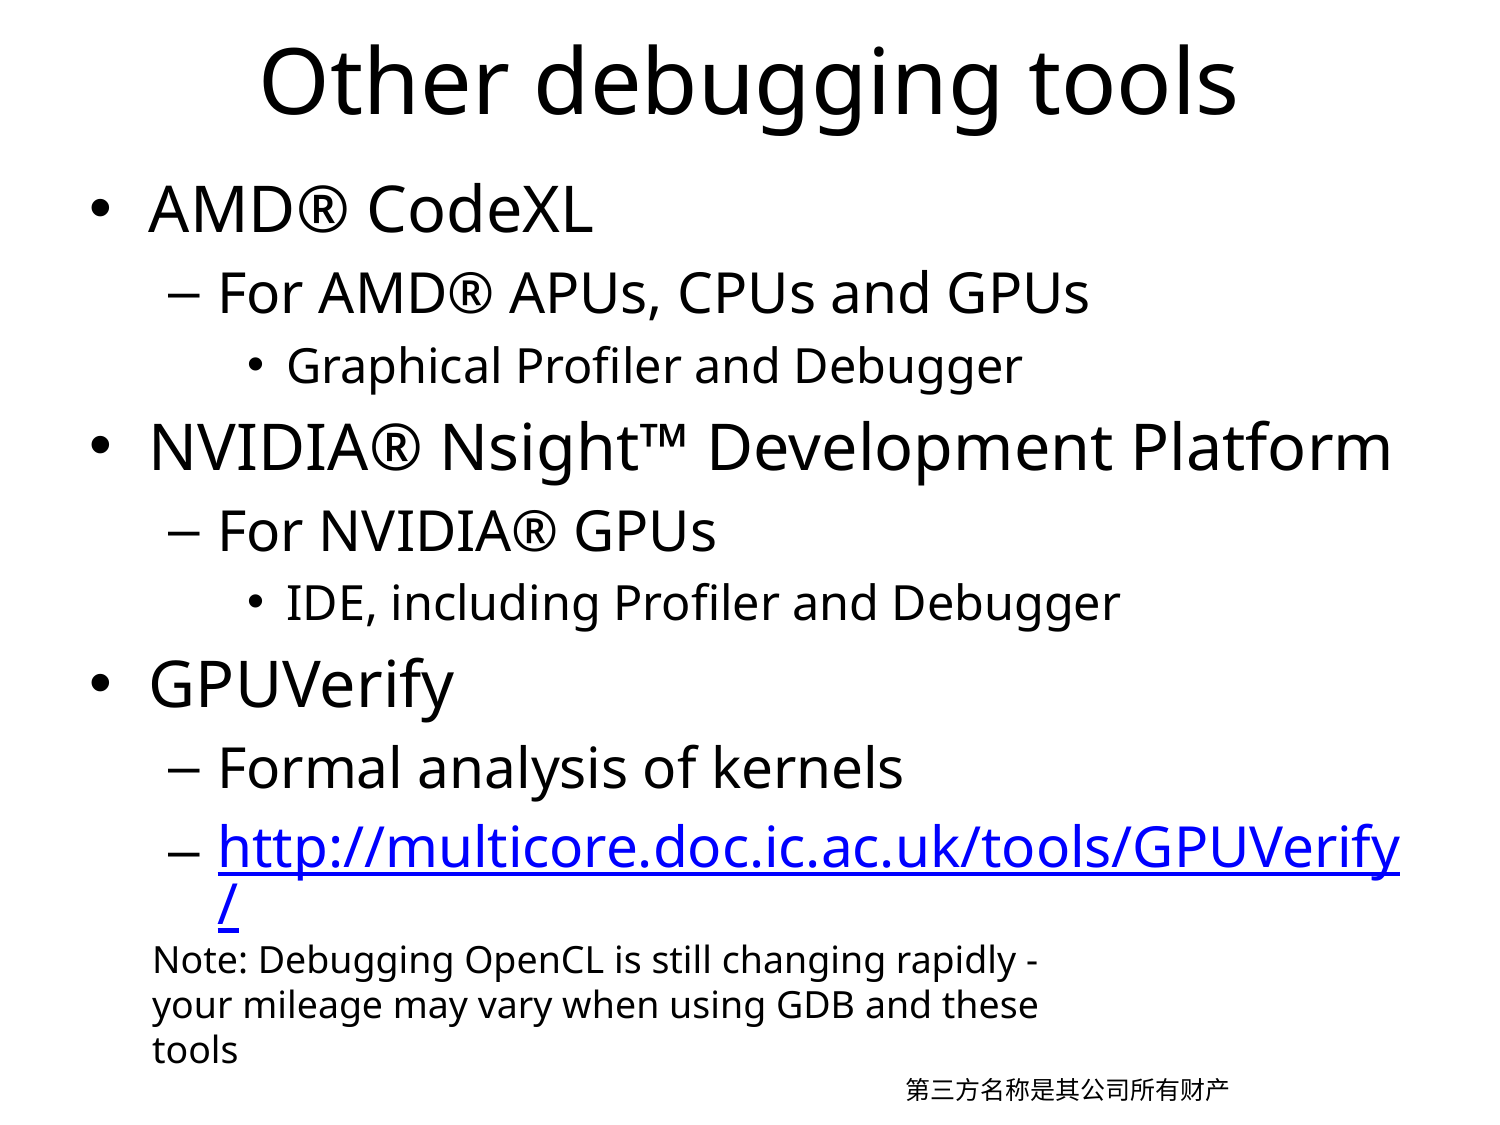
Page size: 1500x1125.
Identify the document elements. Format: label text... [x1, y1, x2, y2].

text_box Other debugging tools [74, 0, 1425, 160]
text_box 第三方名称是其公司所有财产 [890, 1066, 1500, 1125]
text_box Note: Debugging OpenCL is still changing rapidly - your mileage may vary when using GDB and these tools [137, 928, 1117, 1079]
text_box AMD® CodeXL For AMD® APUs, CPUs and GPUs Graphical Profiler and Debugger NVIDIA® Nsight™ Development Platform For NVIDIA® GPUs IDE, including Profiler and Debugger GPUVerify Formal analysis of kernels http://multicore.doc.ic.ac.uk/tools/GPUVerify/ [74, 160, 1425, 904]
